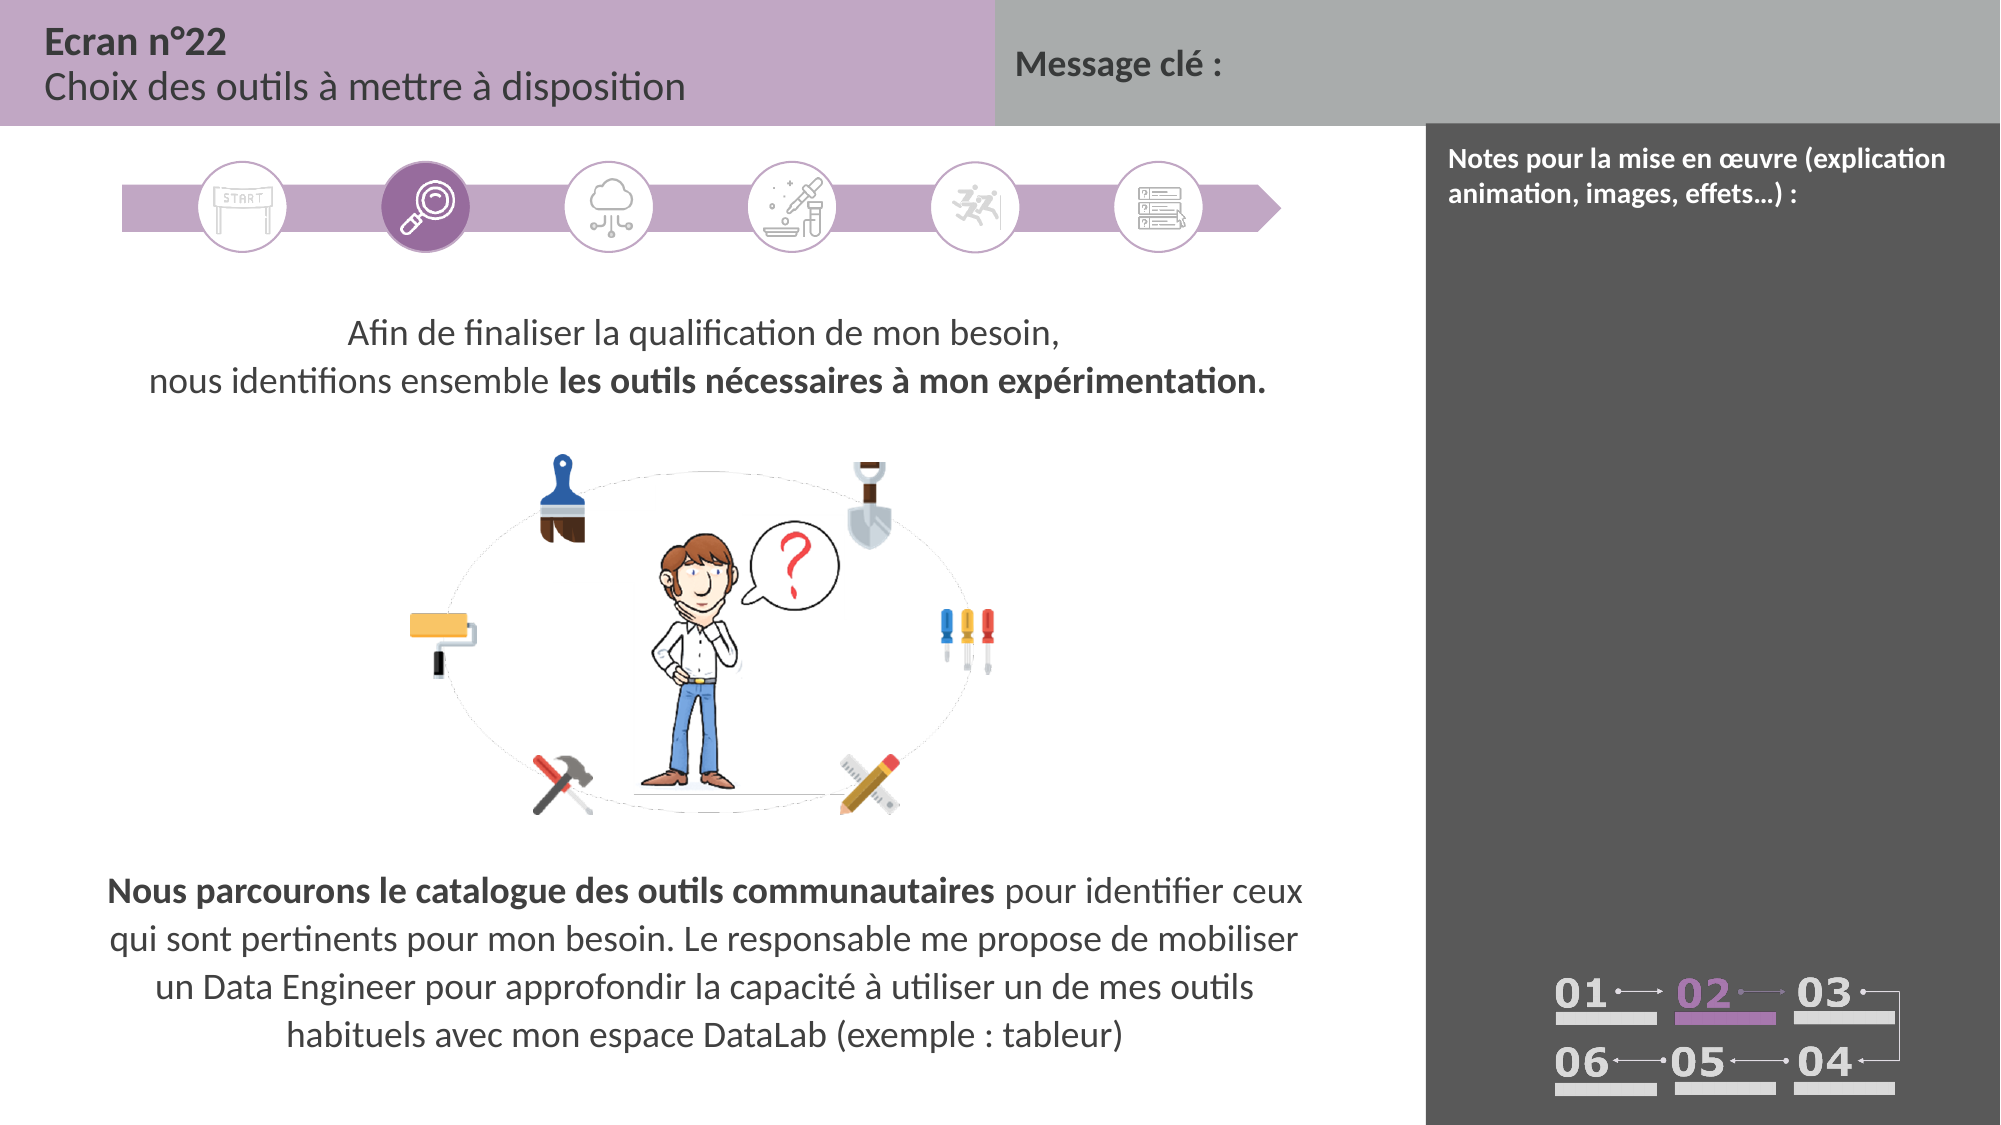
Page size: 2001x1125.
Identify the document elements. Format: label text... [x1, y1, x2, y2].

text_box [1425, 122, 2000, 1125]
text_box [1442, 239, 1980, 1091]
picture [410, 454, 1000, 815]
picture [1529, 954, 1900, 1109]
list Message clé : [999, 10, 2000, 119]
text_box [122, 161, 1282, 253]
text_box Notes pour la mise en œuvre (explication animation, images, effets…) : [1433, 131, 1980, 217]
text_box Afin de finaliser la qualification de mon besoin, nous identifions ensemble les outils nécessaires à mon expérimentation. [29, 297, 1388, 409]
title Ecran n°22 Choix des outils à mettre à disposition [29, 4, 967, 124]
text_box Nous parcourons le catalogue des outils communautaires pour identifier ceux qui sont pertinents pour mon besoin. Le responsable me propose de mobiliser un Data Engineer pour approfondir la capacité à utiliser un de mes outils habituels avec mon espace DataLab (exemple : tableur) [79, 855, 1331, 1063]
